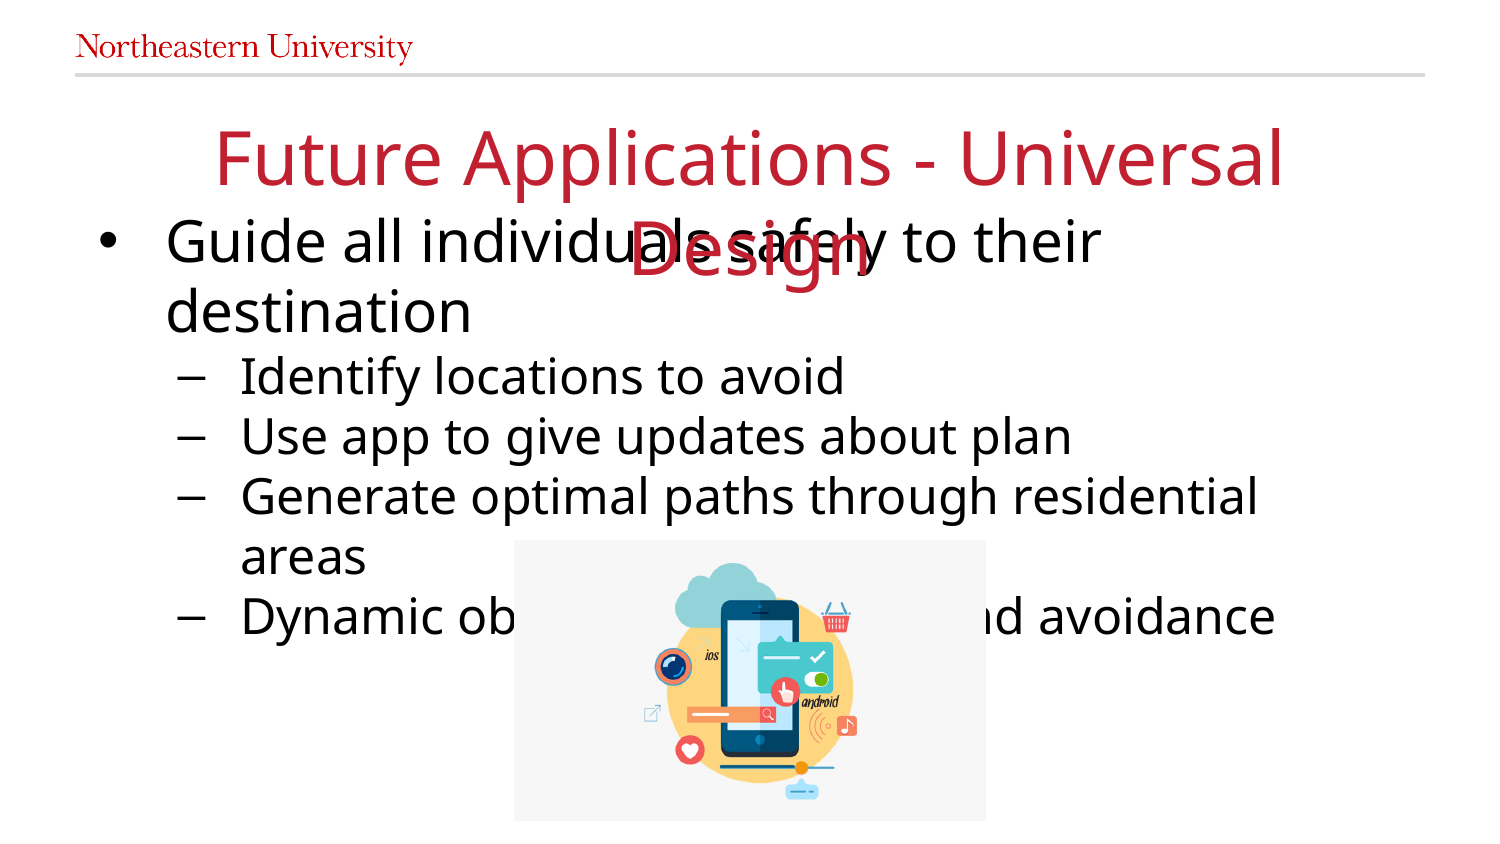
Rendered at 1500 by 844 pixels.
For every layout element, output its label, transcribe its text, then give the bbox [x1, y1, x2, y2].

picture [513, 540, 987, 822]
list Guide all individuals safely to their destination Identify locations to avoid Use app to give updates about plan Generate optimal paths through residential areas Dynamic object identification and avoidance [75, 197, 1407, 754]
title Future Applications - Universal Design [75, 103, 1425, 197]
picture [75, 33, 413, 66]
